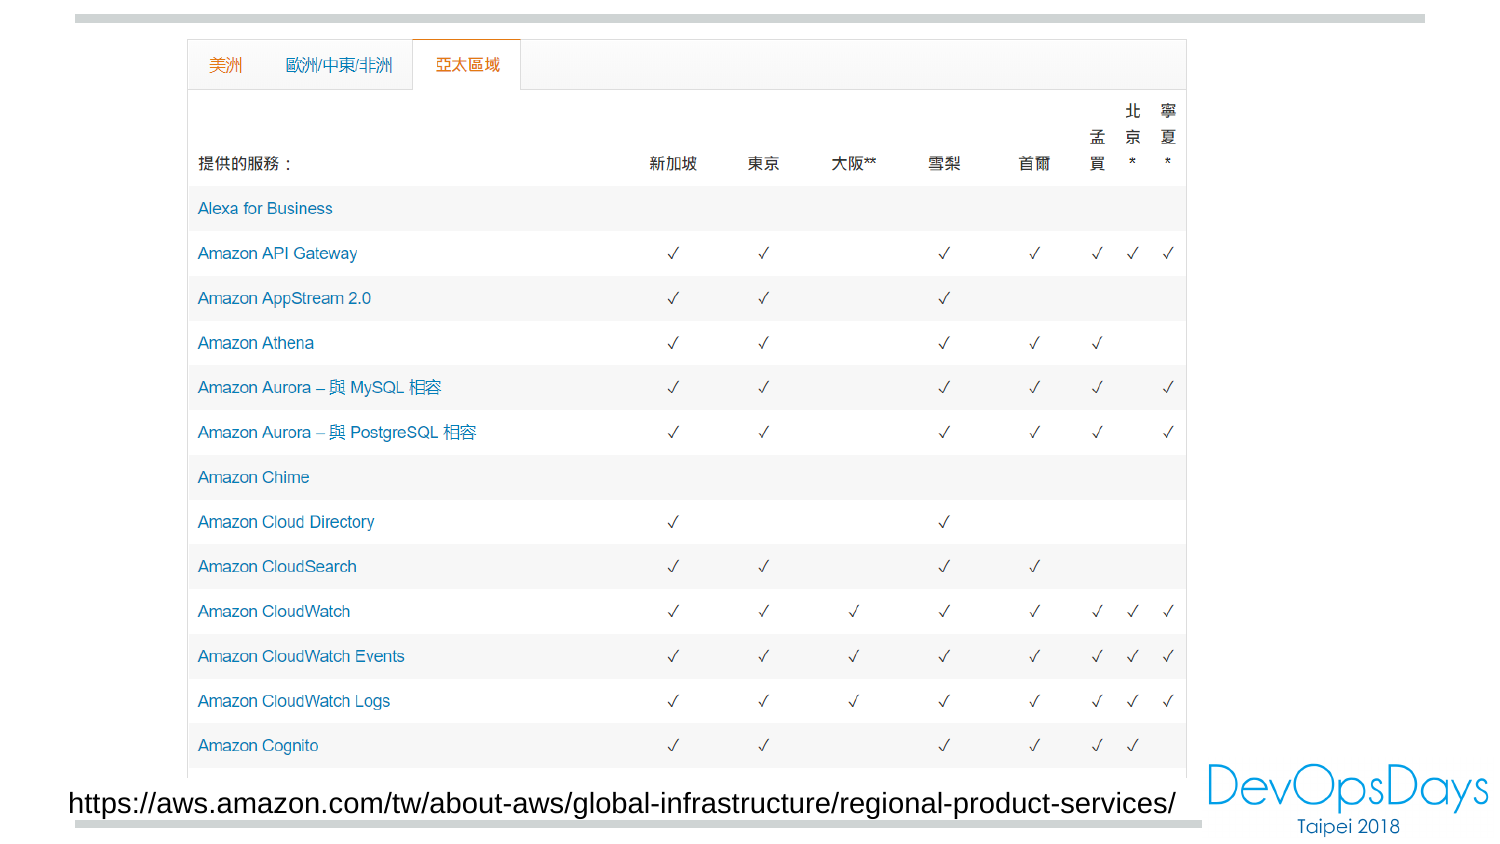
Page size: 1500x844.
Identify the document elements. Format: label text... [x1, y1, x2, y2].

text_box https://aws.amazon.com/tw/about-aws/global-infrastructure/regional-product-services/ [53, 777, 1193, 828]
picture [181, 33, 1195, 778]
picture [1202, 757, 1494, 844]
